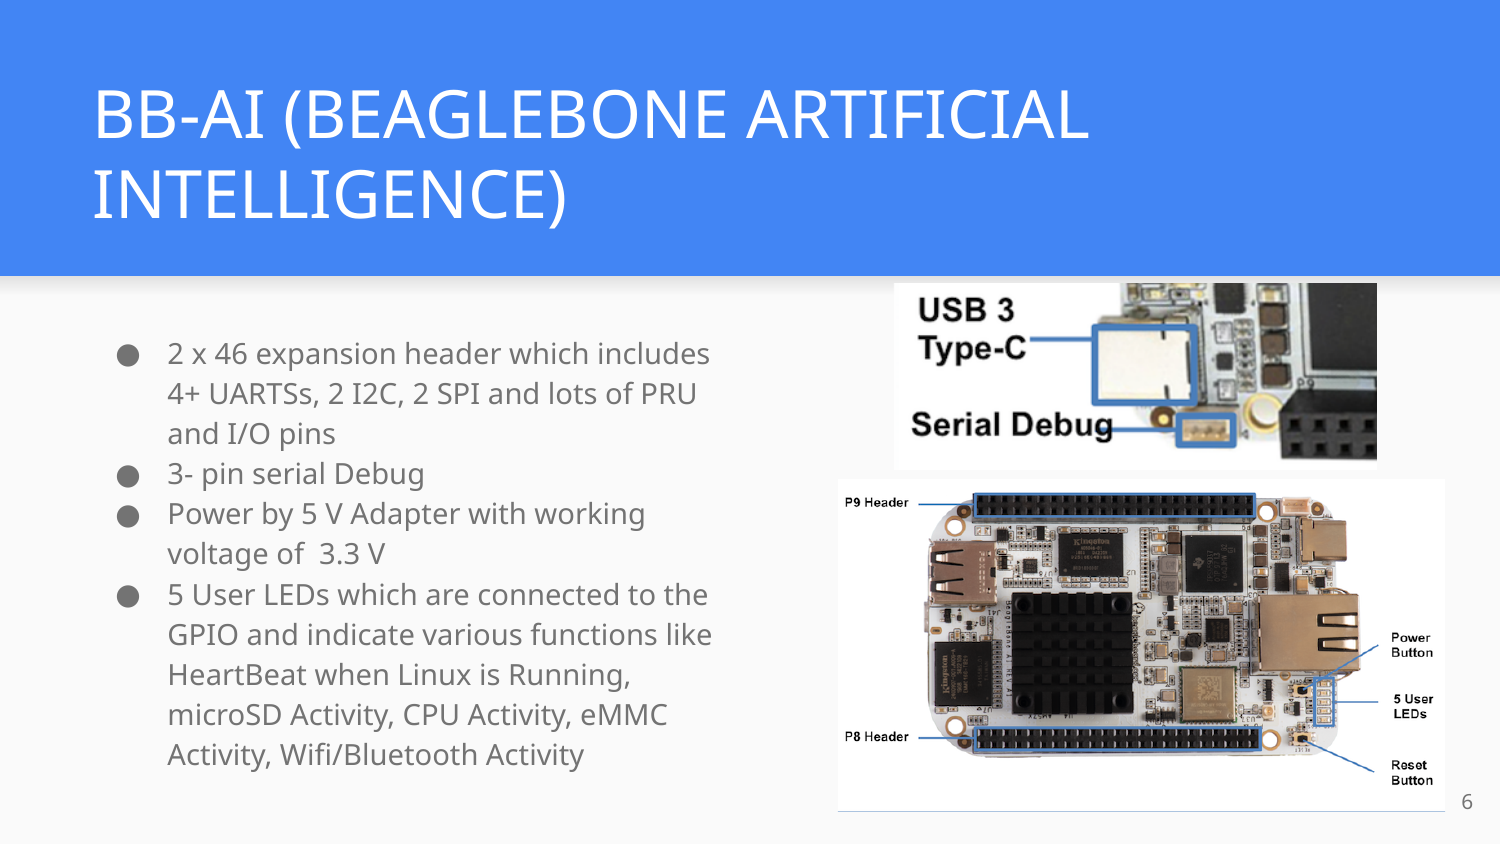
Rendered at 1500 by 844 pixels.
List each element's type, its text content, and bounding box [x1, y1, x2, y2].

title BB-AI (BEAGLEBONE ARTIFICIAL INTELLIGENCE) [77, 121, 1427, 248]
list 2 x 46 expansion header which includes 4+ UARTSs, 2 I2C, 2 SPI and lots of PRU and I/O pins 3- pin serial Debug Power by 5 V Adapter with working voltage of 3.3 V 5 User LEDs which are connected to the GPIO and indicate various functions like HeartBeat when Linux is Running, microSD Activity, CPU Activity, eMMC Activity, Wifi/Bluetooth Activity [77, 314, 734, 760]
picture [892, 283, 1378, 471]
slide_number ‹#› [1398, 770, 1489, 835]
picture [837, 479, 1446, 812]
